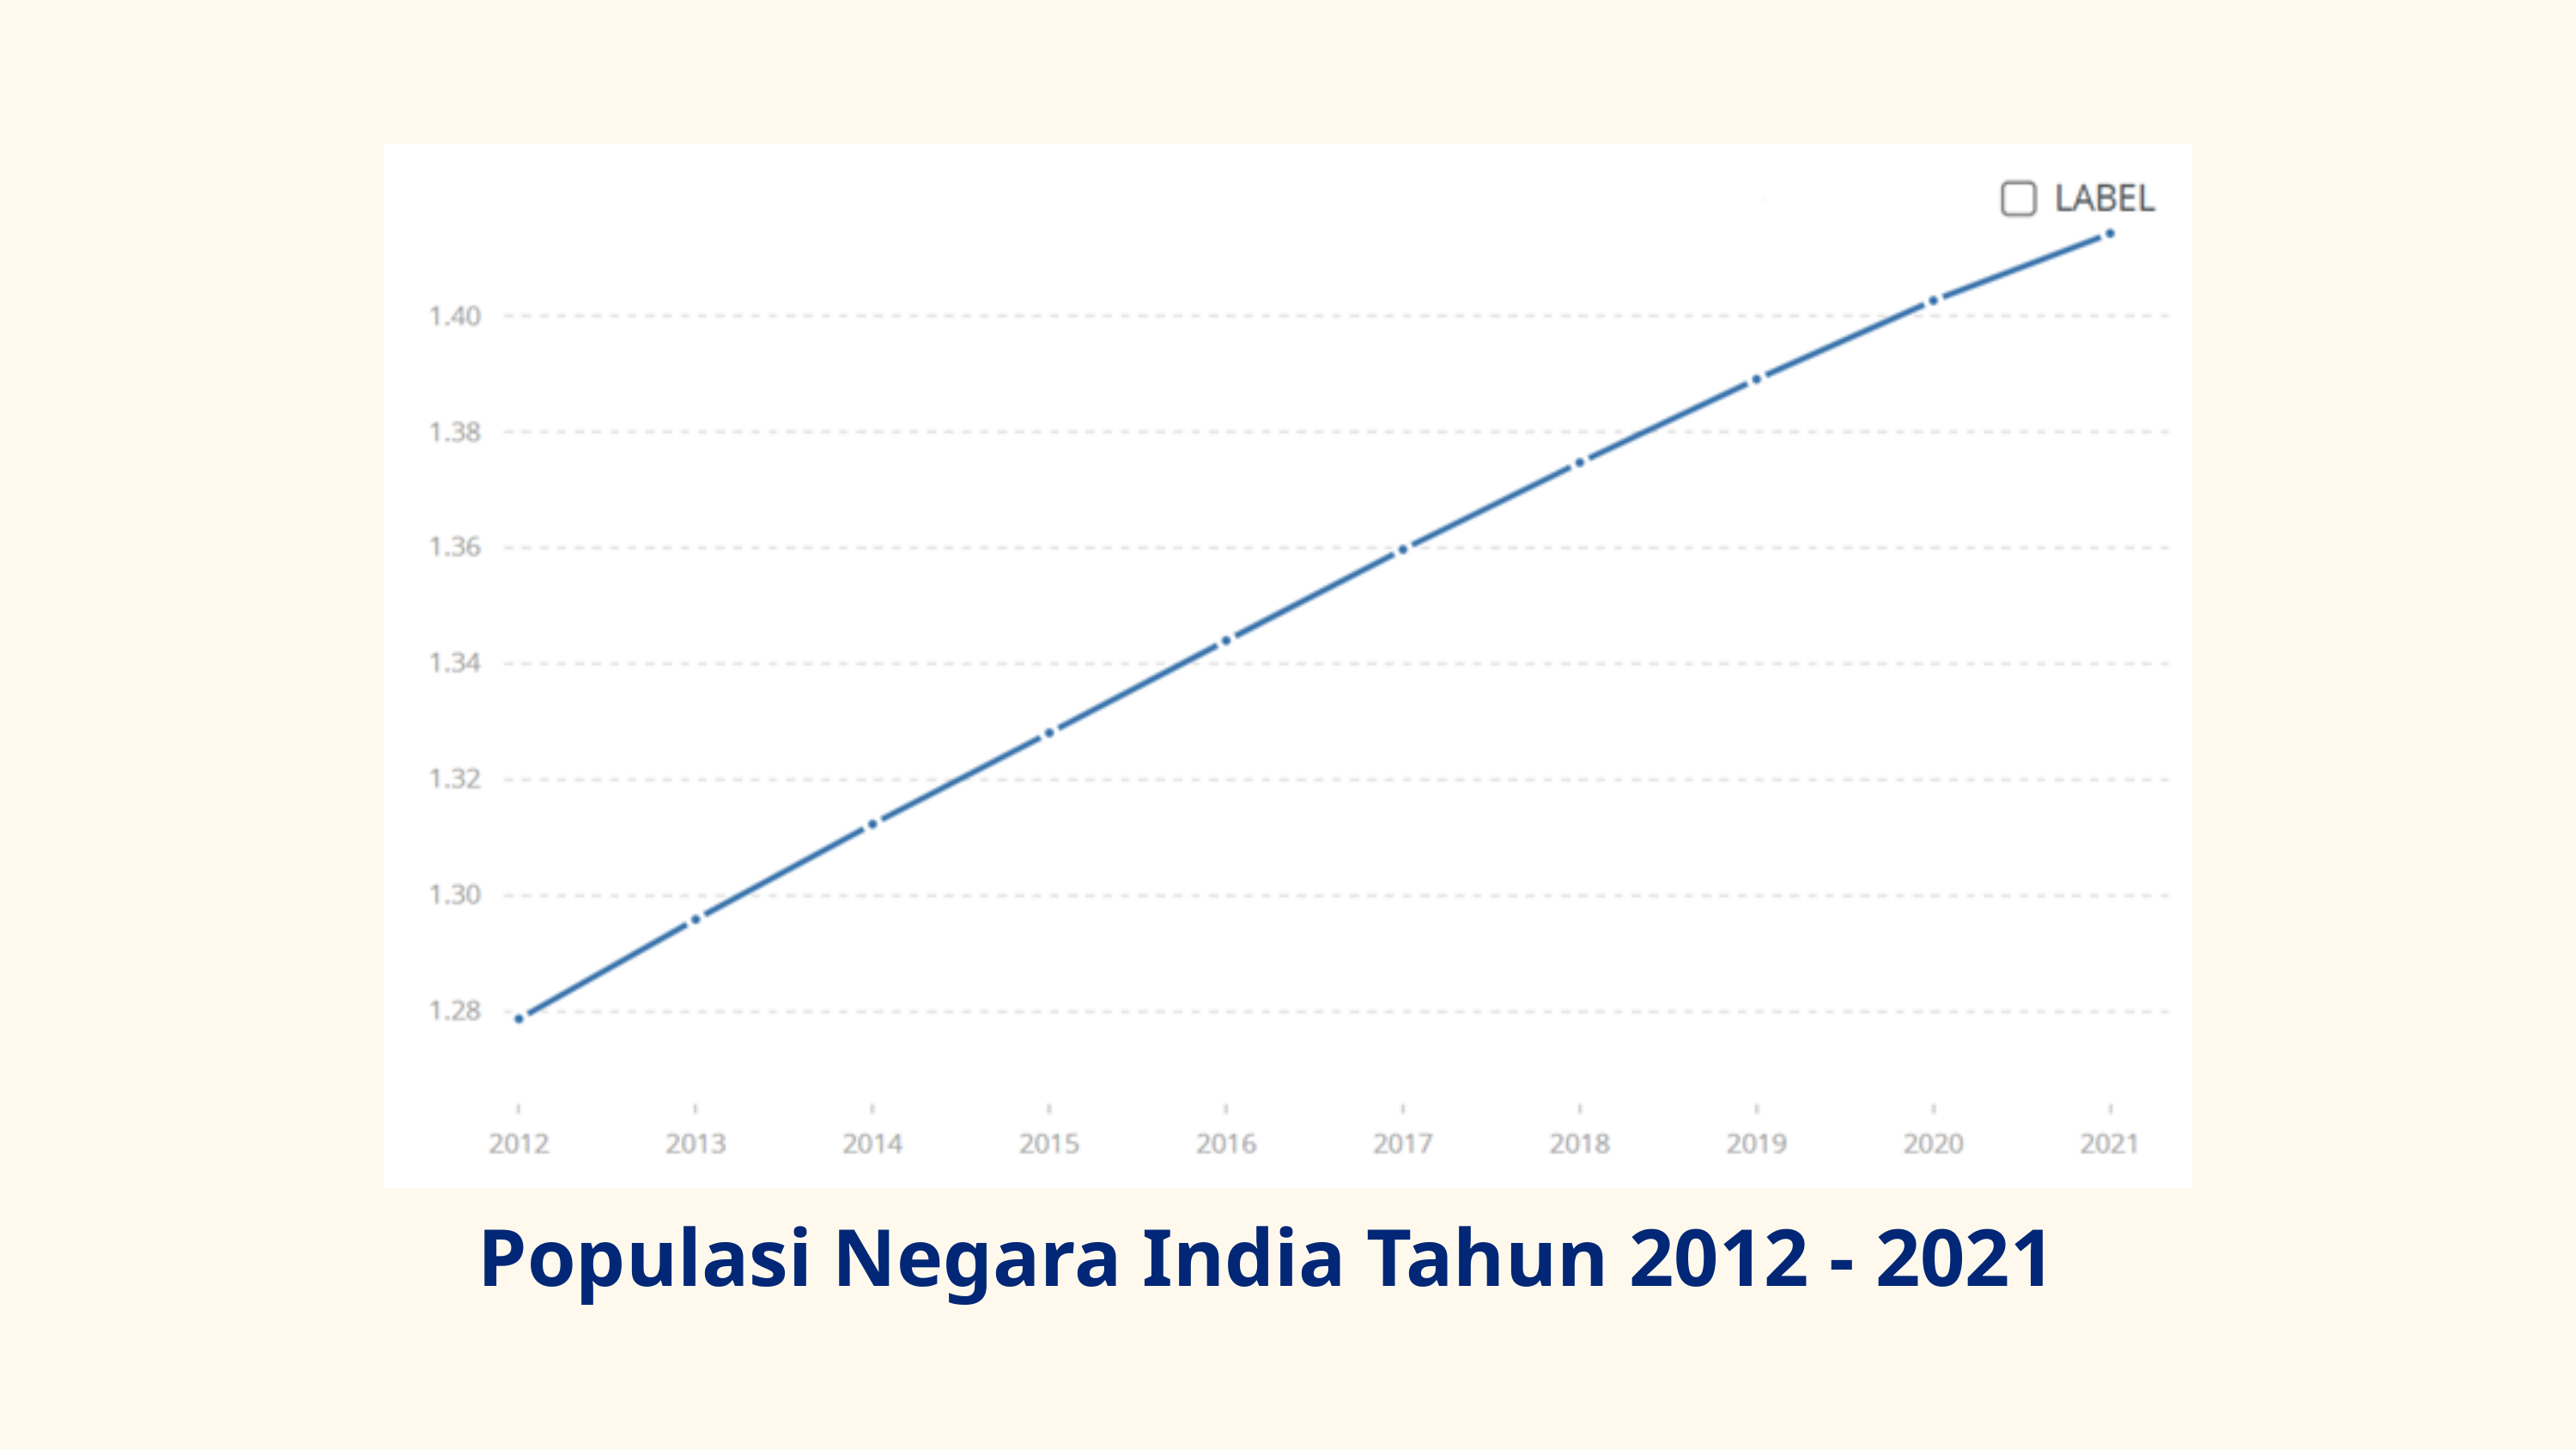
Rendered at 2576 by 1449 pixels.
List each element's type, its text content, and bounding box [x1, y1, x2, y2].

text_box [383, 144, 2193, 1188]
text_box Populasi Negara India Tahun 2012 - 2021 [477, 1210, 2098, 1302]
